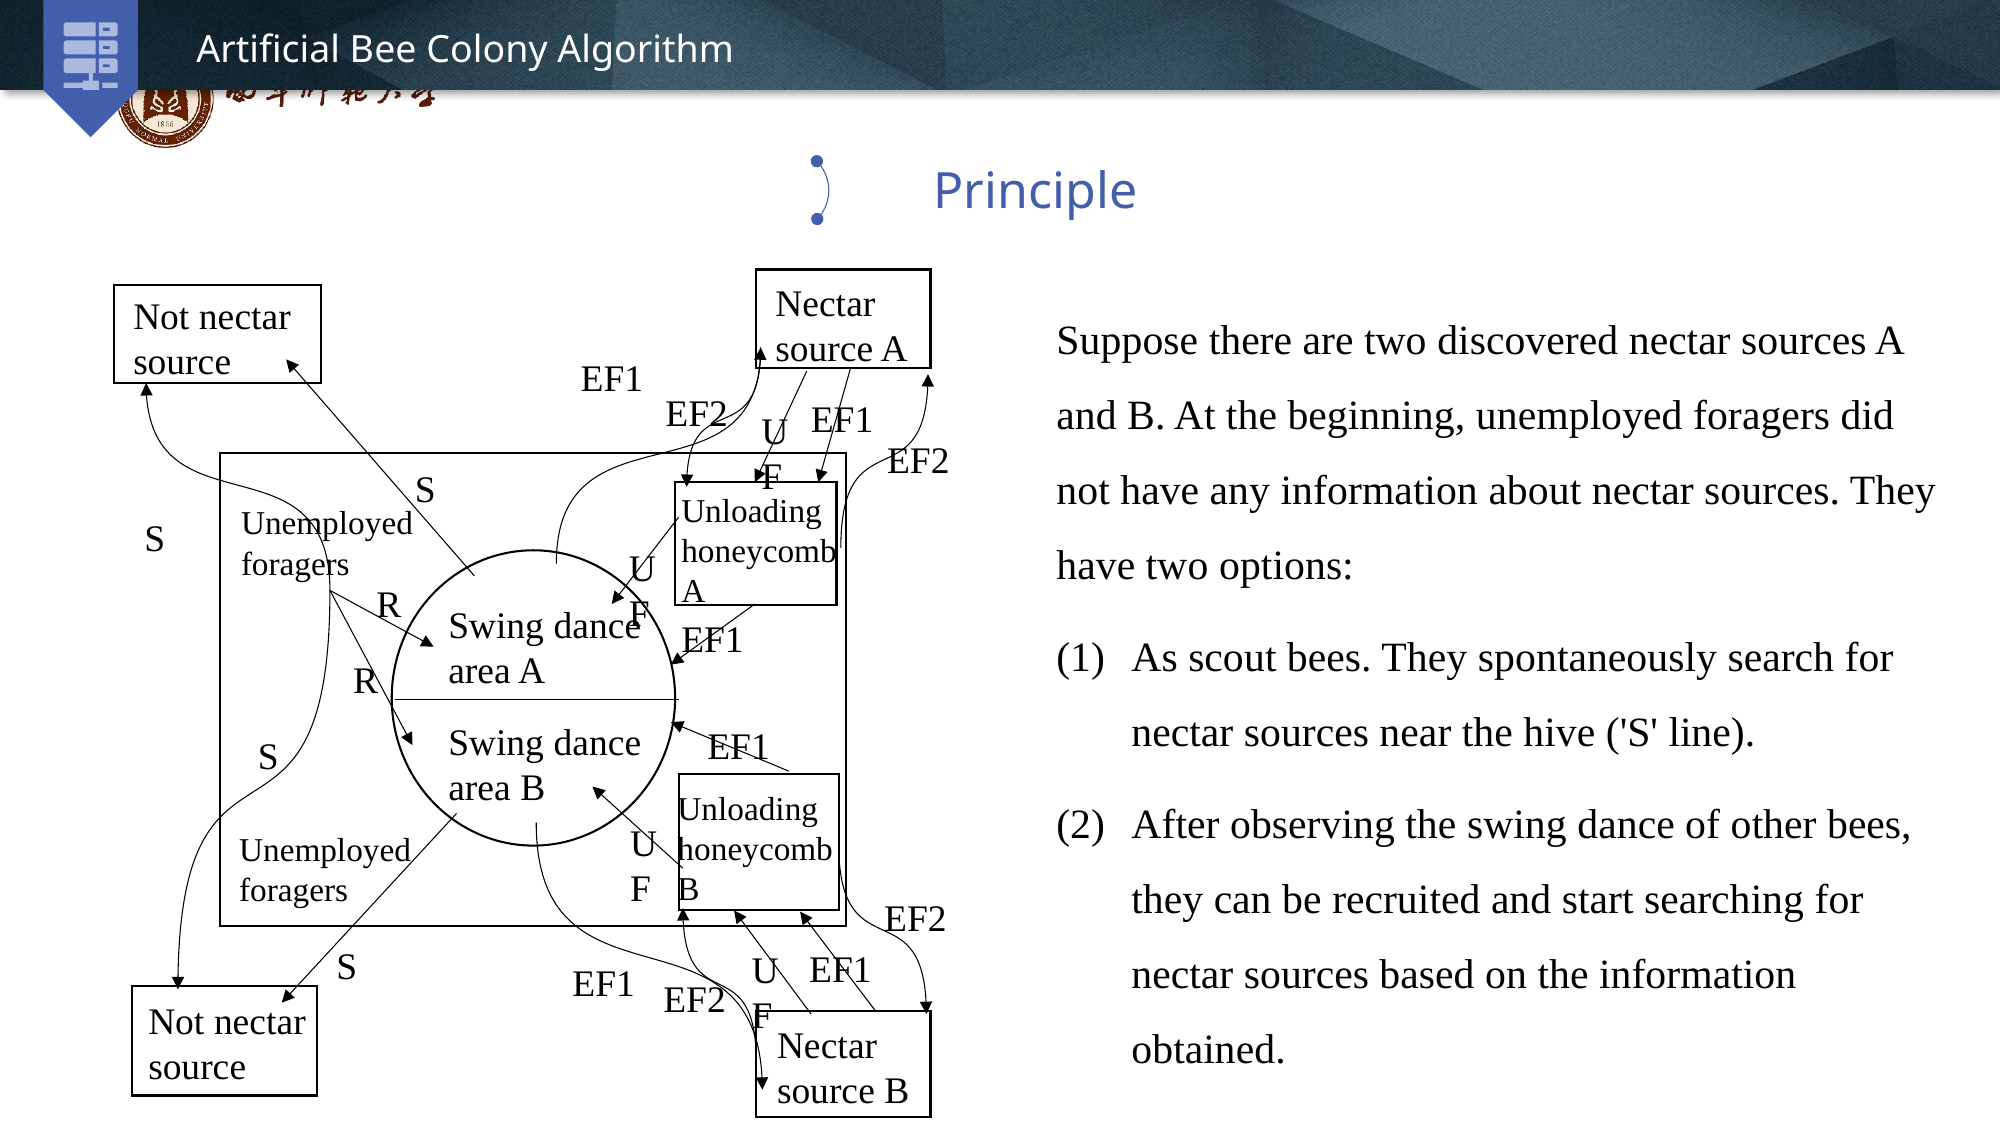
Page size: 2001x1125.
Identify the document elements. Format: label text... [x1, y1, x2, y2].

text_box Artificial Bee Colony Algorithm [185, 19, 906, 76]
picture [91, 91, 453, 150]
text_box Suppose there are two discovered nectar sources A and B. At the beginning, unemployed foragers did not have any information about nectar sources. They have two options: As scout bees. They spontaneously search for nectar sources near the hive ('S' line). After observing the swing dance of other bees, they can be recruited and start searching for nectar sources based on the information obtained. [1041, 280, 1952, 1079]
text_box [787, 155, 830, 226]
text_box Principle [881, 160, 1189, 217]
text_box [43, 0, 138, 138]
text_box [138, 0, 2000, 91]
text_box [114, 269, 976, 1125]
text_box [0, 0, 43, 91]
